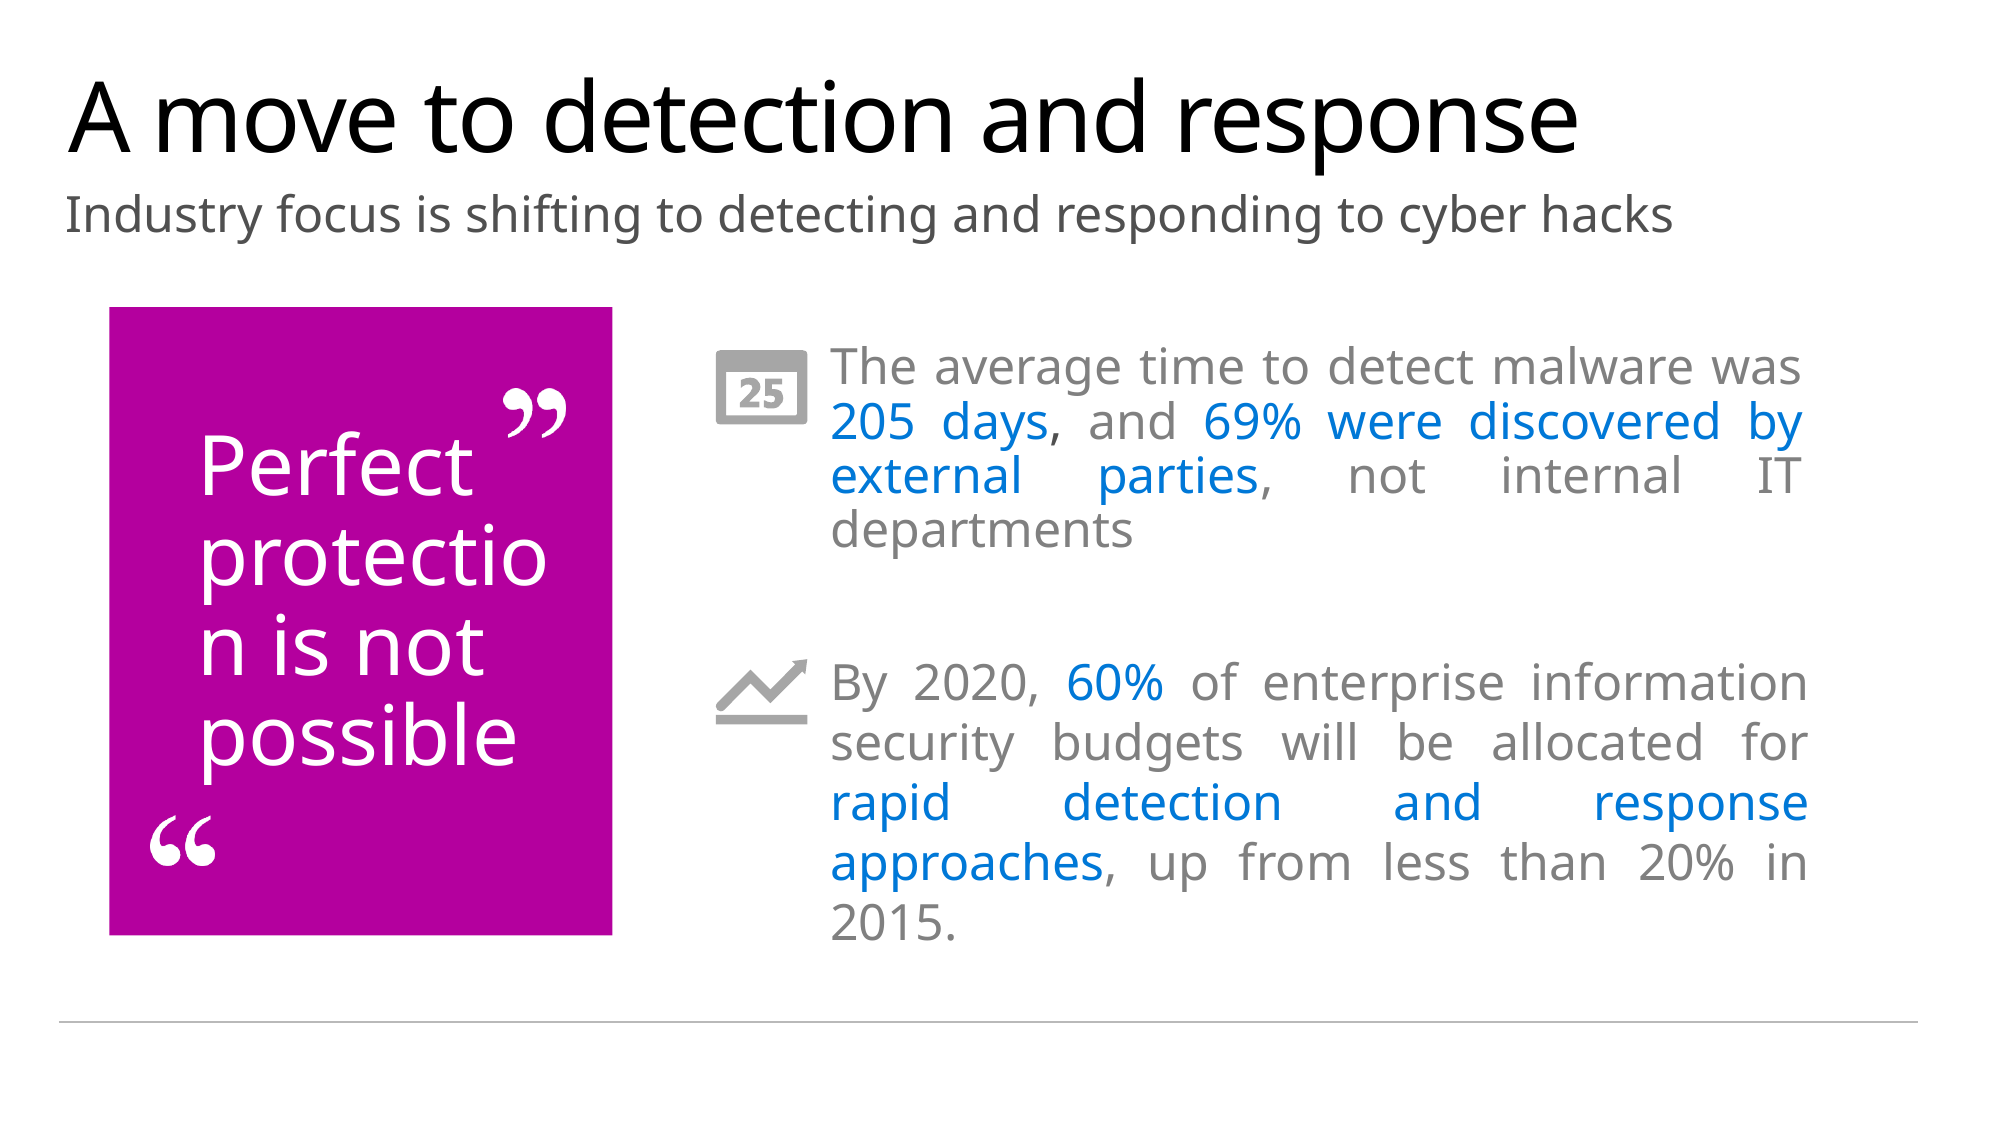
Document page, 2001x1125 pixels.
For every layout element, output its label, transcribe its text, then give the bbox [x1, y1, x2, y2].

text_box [715, 643, 1826, 902]
title A move to detection and response [44, 51, 1957, 199]
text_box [109, 306, 613, 936]
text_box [715, 334, 1819, 514]
text_box Industry focus is shifting to detecting and responding to cyber hacks [50, 175, 1910, 250]
